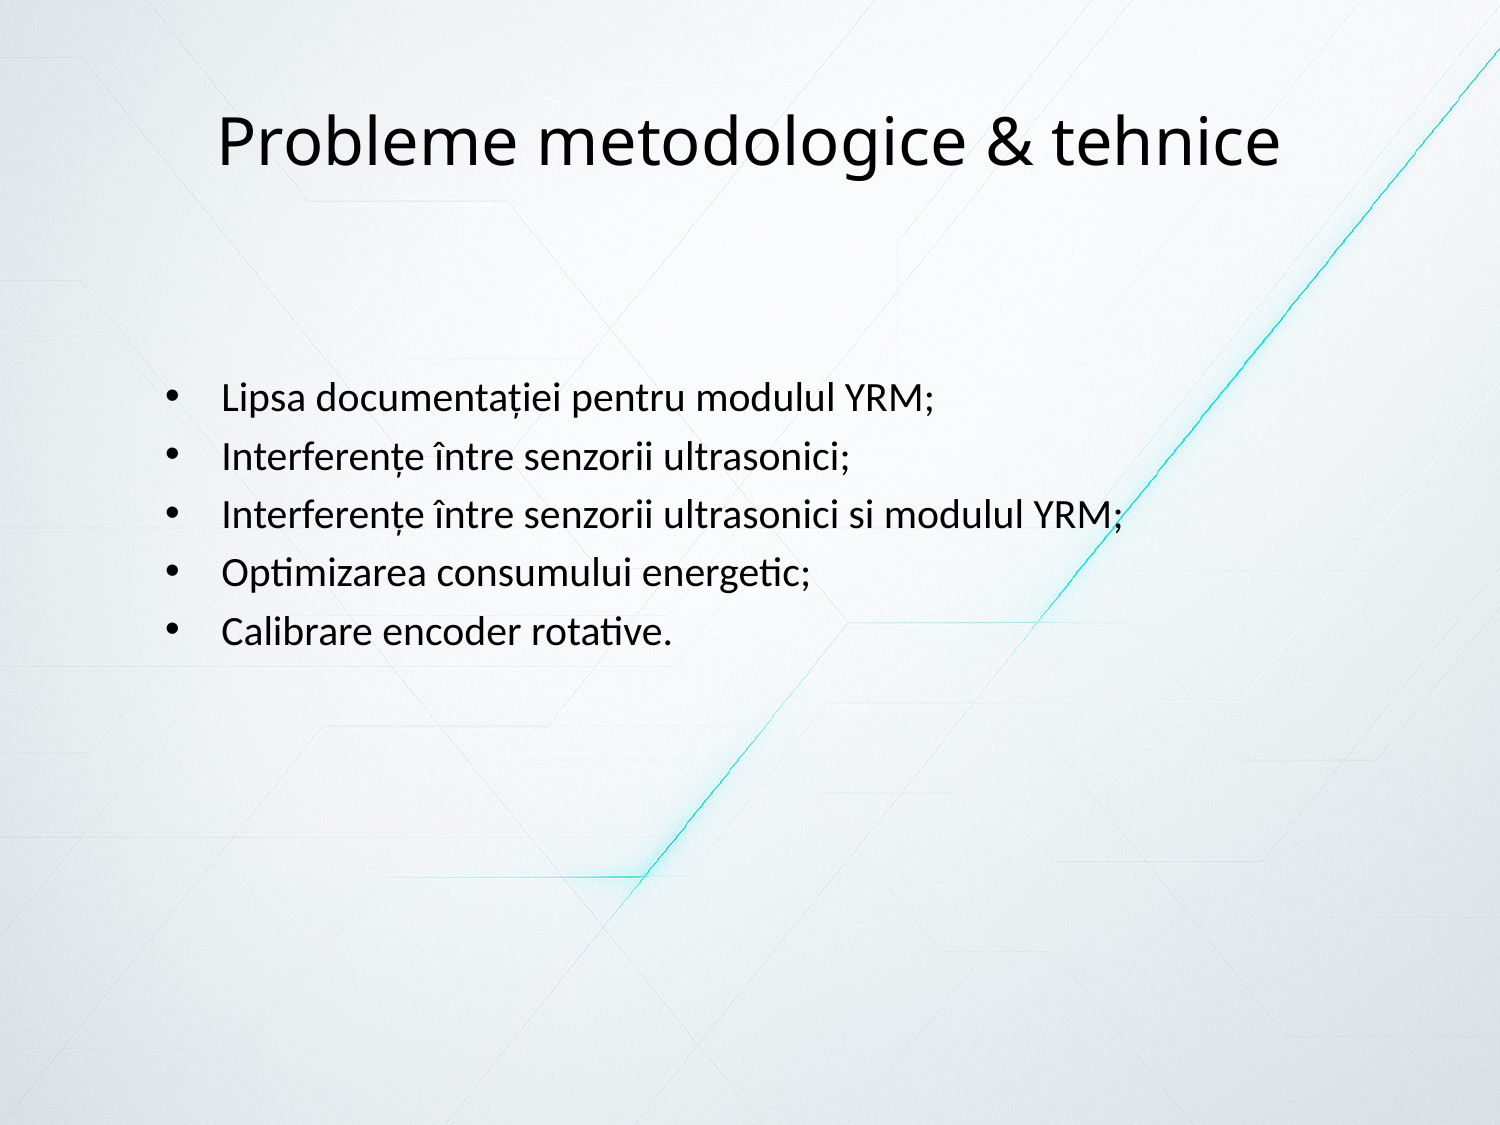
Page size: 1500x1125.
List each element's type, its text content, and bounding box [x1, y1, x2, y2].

picture [0, 0, 1500, 1125]
list Lipsa documentației pentru modulul YRM; Interferențe între senzorii ultrasonici; Interferențe între senzorii ultrasonici si modulul YRM; Optimizarea consumului energetic; Calibrare encoder rotative. [150, 362, 1246, 900]
title Probleme metodologice & tehnice [75, 45, 1425, 233]
